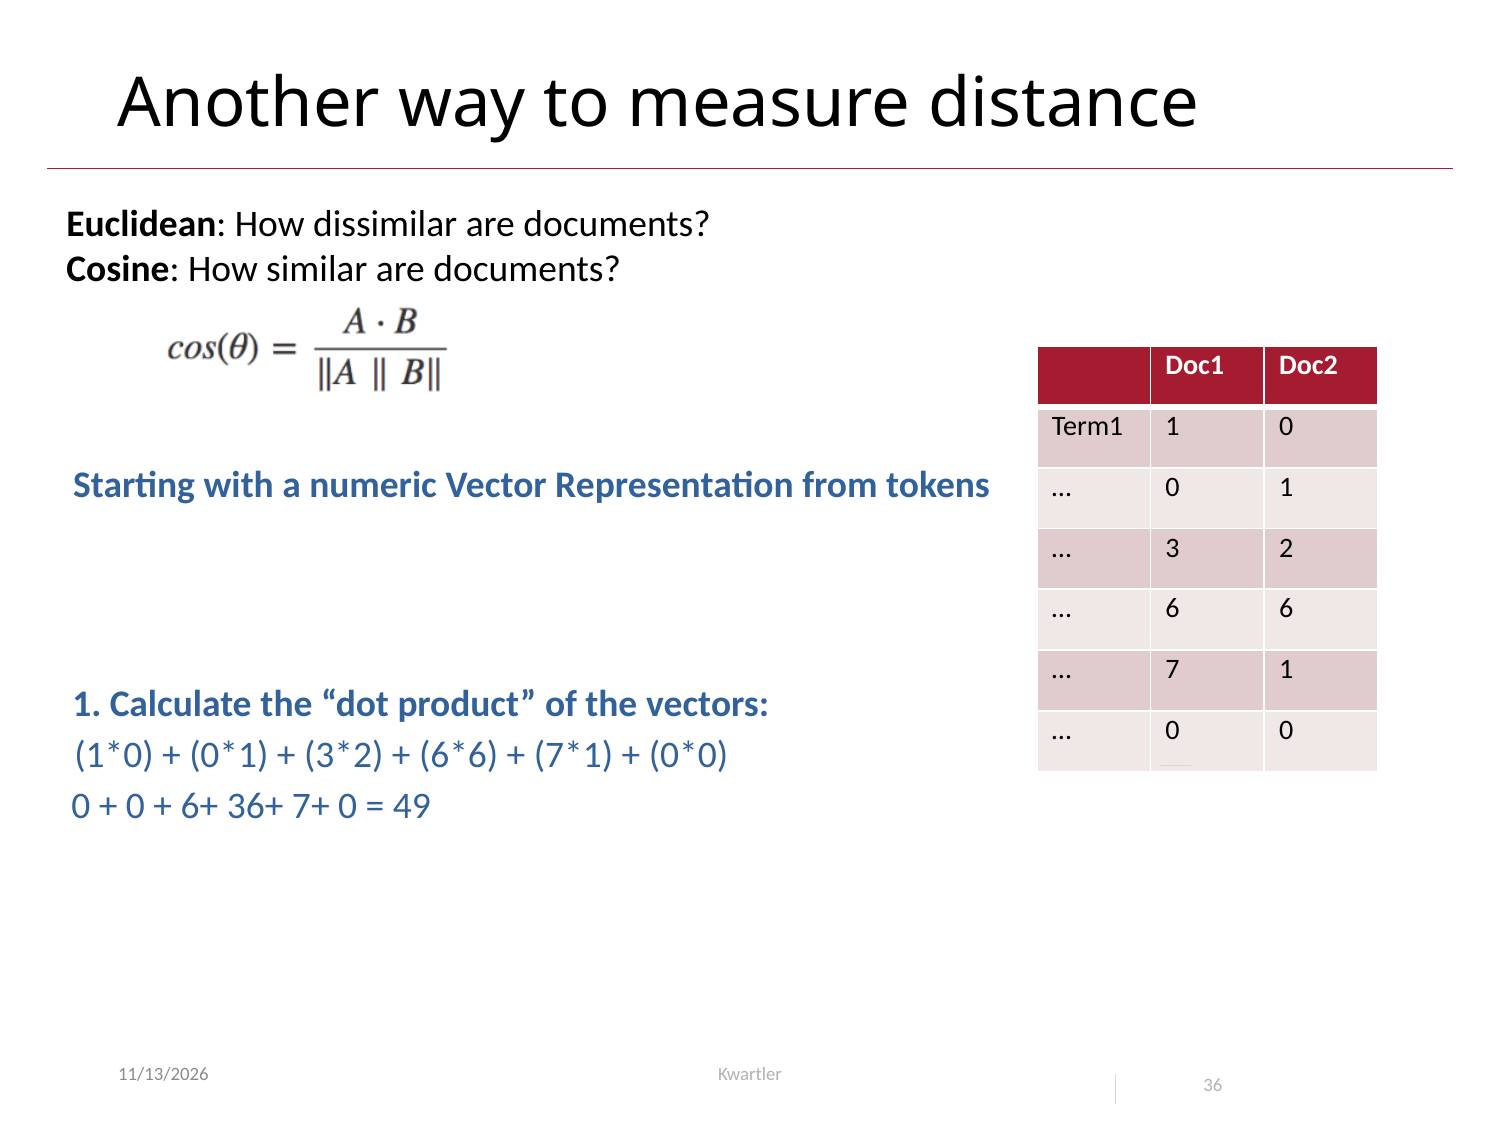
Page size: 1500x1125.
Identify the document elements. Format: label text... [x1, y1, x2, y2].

text_box (1*0) + (0*1) + (3*2) + (6*6) + (7*1) + (0*0) [59, 732, 744, 783]
table_cell 7 [1151, 651, 1263, 710]
table_cell 0 [1265, 712, 1377, 771]
table_cell 6 [1265, 590, 1377, 649]
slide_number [103, 1042, 441, 1103]
table_cell … [1038, 712, 1150, 771]
table_cell 0 [1151, 712, 1263, 771]
title Another way to measure distance [103, 59, 1397, 157]
table_header Doc1 [1151, 347, 1263, 404]
table_header [1038, 347, 1150, 404]
table_cell 1 [1265, 469, 1377, 528]
text_box Starting with a numeric Vector Representation from tokens [58, 453, 1014, 513]
text_box 1. Calculate the “dot product” of the vectors: [57, 671, 785, 732]
table_cell … [1038, 469, 1150, 528]
picture [154, 286, 457, 421]
table_cell 1 [1151, 410, 1263, 467]
table_header Doc2 [1265, 347, 1377, 404]
table_cell 1 [1265, 651, 1377, 710]
table_cell Term1 [1038, 410, 1150, 467]
table_cell … [1038, 529, 1150, 588]
slide_number 36 [1188, 1042, 1330, 1103]
text_box Euclidean: How dissimilar are documents? Cosine: How similar are documents? [51, 191, 727, 297]
table_cell 0 [1265, 410, 1377, 467]
table_cell 2 [1265, 529, 1377, 588]
table_cell 3 [1151, 529, 1263, 588]
text_box 0 + 0 + 6+ 36+ 7+ 0 = 49 [56, 773, 447, 833]
table_cell 0 [1151, 469, 1263, 528]
table_cell … [1038, 590, 1150, 649]
table_cell … [1038, 651, 1150, 710]
footer Kwartler [496, 1042, 1004, 1103]
table_cell 6 [1151, 590, 1263, 649]
